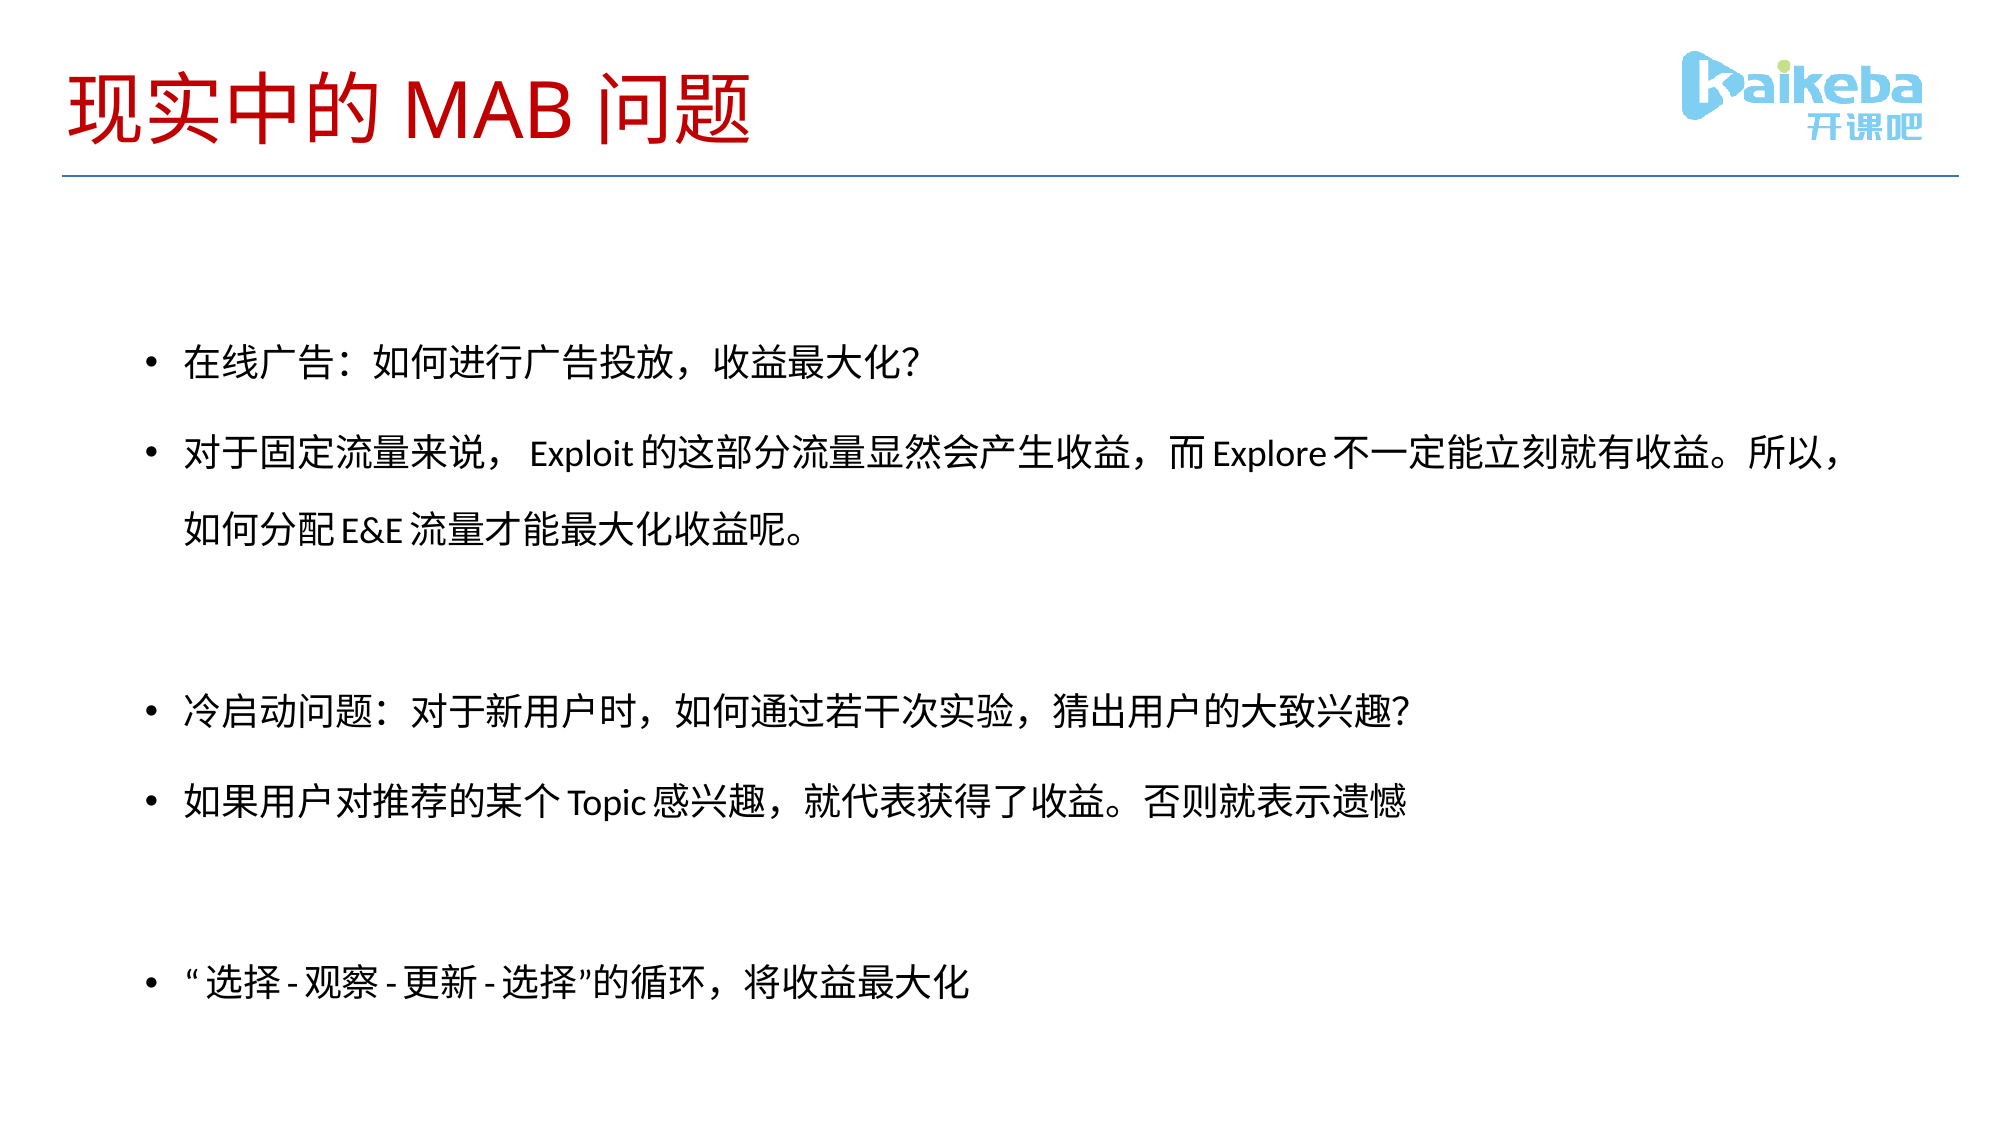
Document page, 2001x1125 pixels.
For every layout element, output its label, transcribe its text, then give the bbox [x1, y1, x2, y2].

title 现实中的MAB问题 [57, 59, 1728, 167]
list 在线广告：如何进行广告投放，收益最大化？ 对于固定流量来说，Exploit的这部分流量显然会产生收益，而Explore不一定能立刻就有收益。所以，如何分配E&E流量才能最大化收益呢。 冷启动问题：对于新用户时，如何通过若干次实验，猜出用户的大致兴趣？ 如果用户对推荐的某个Topic感兴趣，就代表获得了收益。否则就表示遗憾 “选择-观察-更新-选择”的循环，将收益最大化 [136, 298, 1863, 1014]
